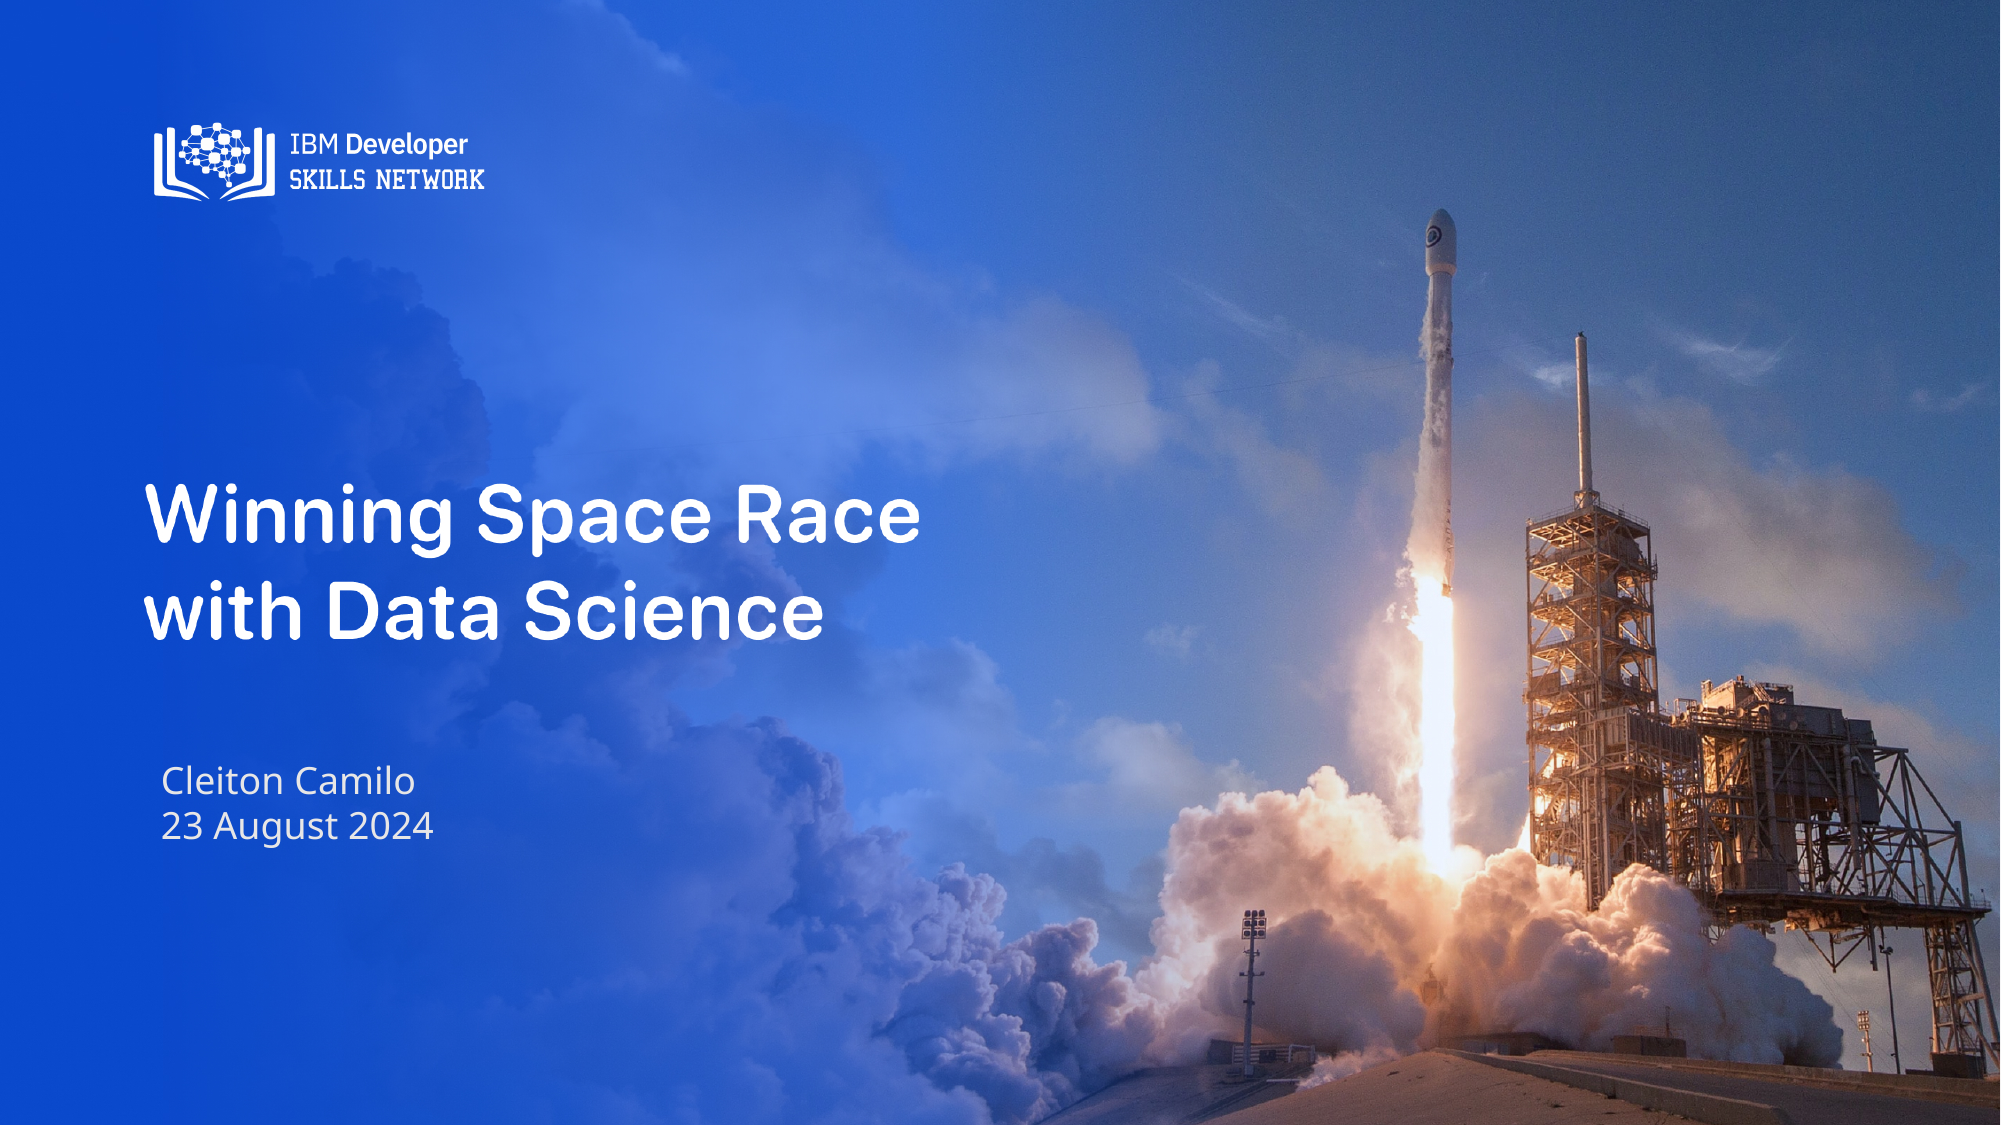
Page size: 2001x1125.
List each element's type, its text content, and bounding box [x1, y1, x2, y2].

text_box Cleiton Camilo 23 August 2024 [145, 749, 559, 855]
picture [0, 0, 2001, 1125]
